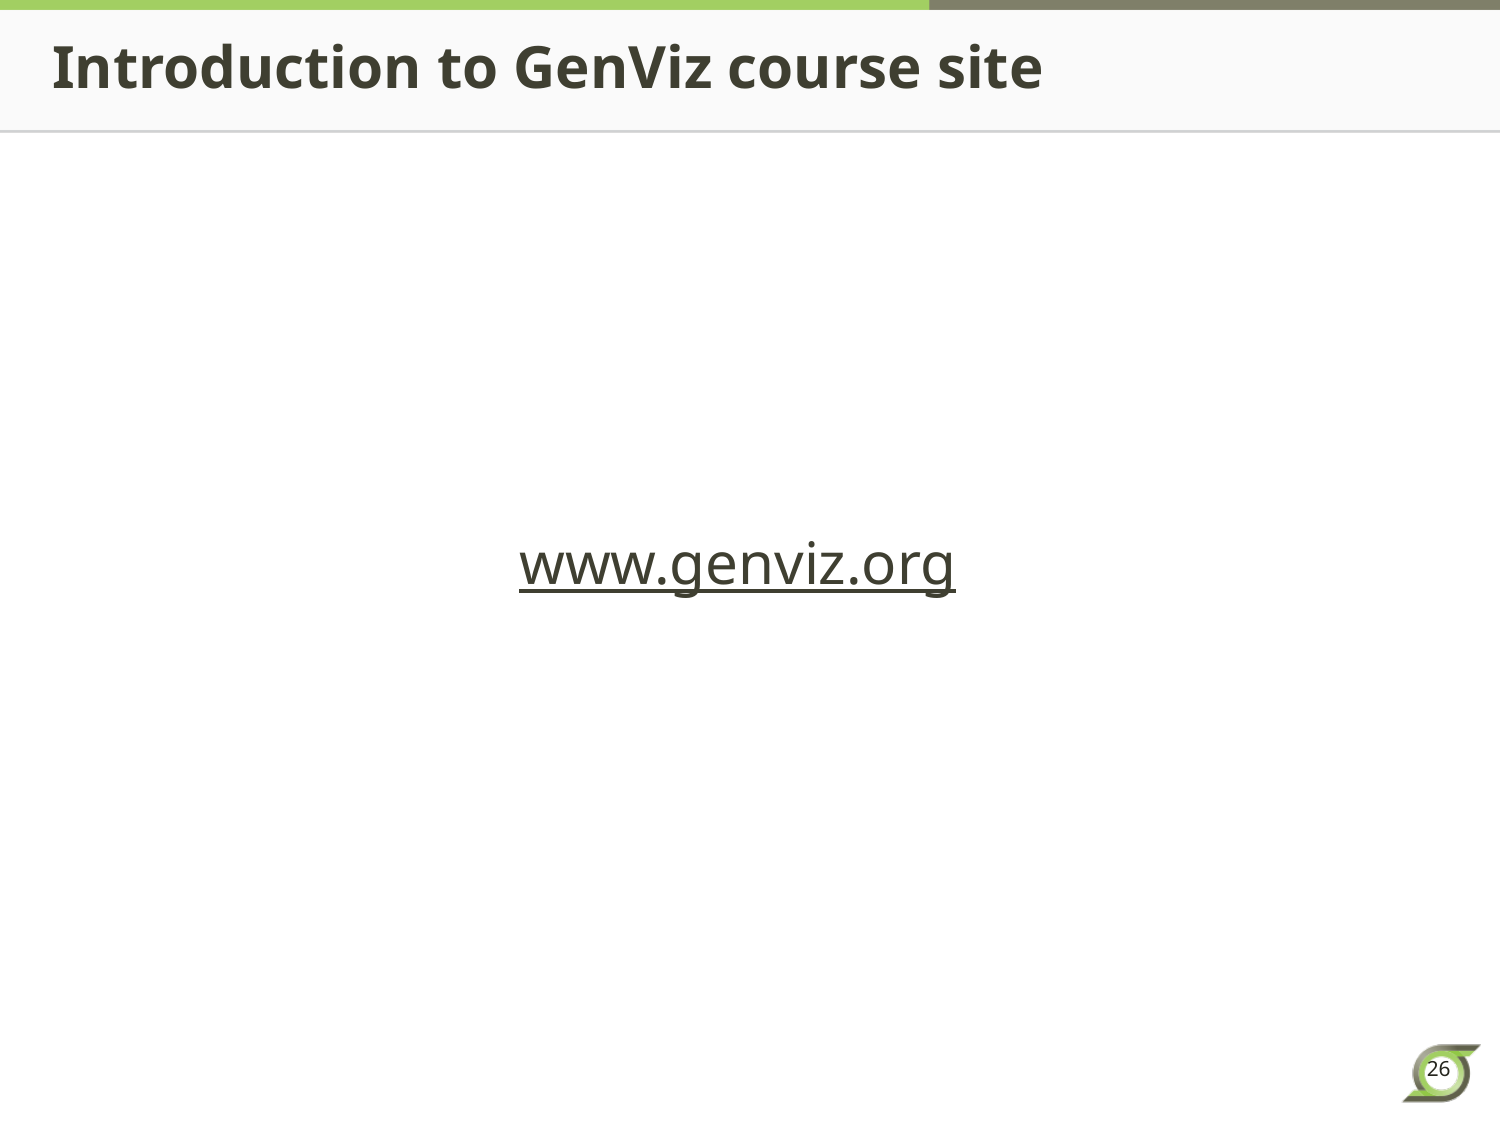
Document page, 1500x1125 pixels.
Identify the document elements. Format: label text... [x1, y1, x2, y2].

list www.genviz.org [37, 166, 1454, 1007]
title Introduction to GenViz course site [37, 18, 1454, 112]
